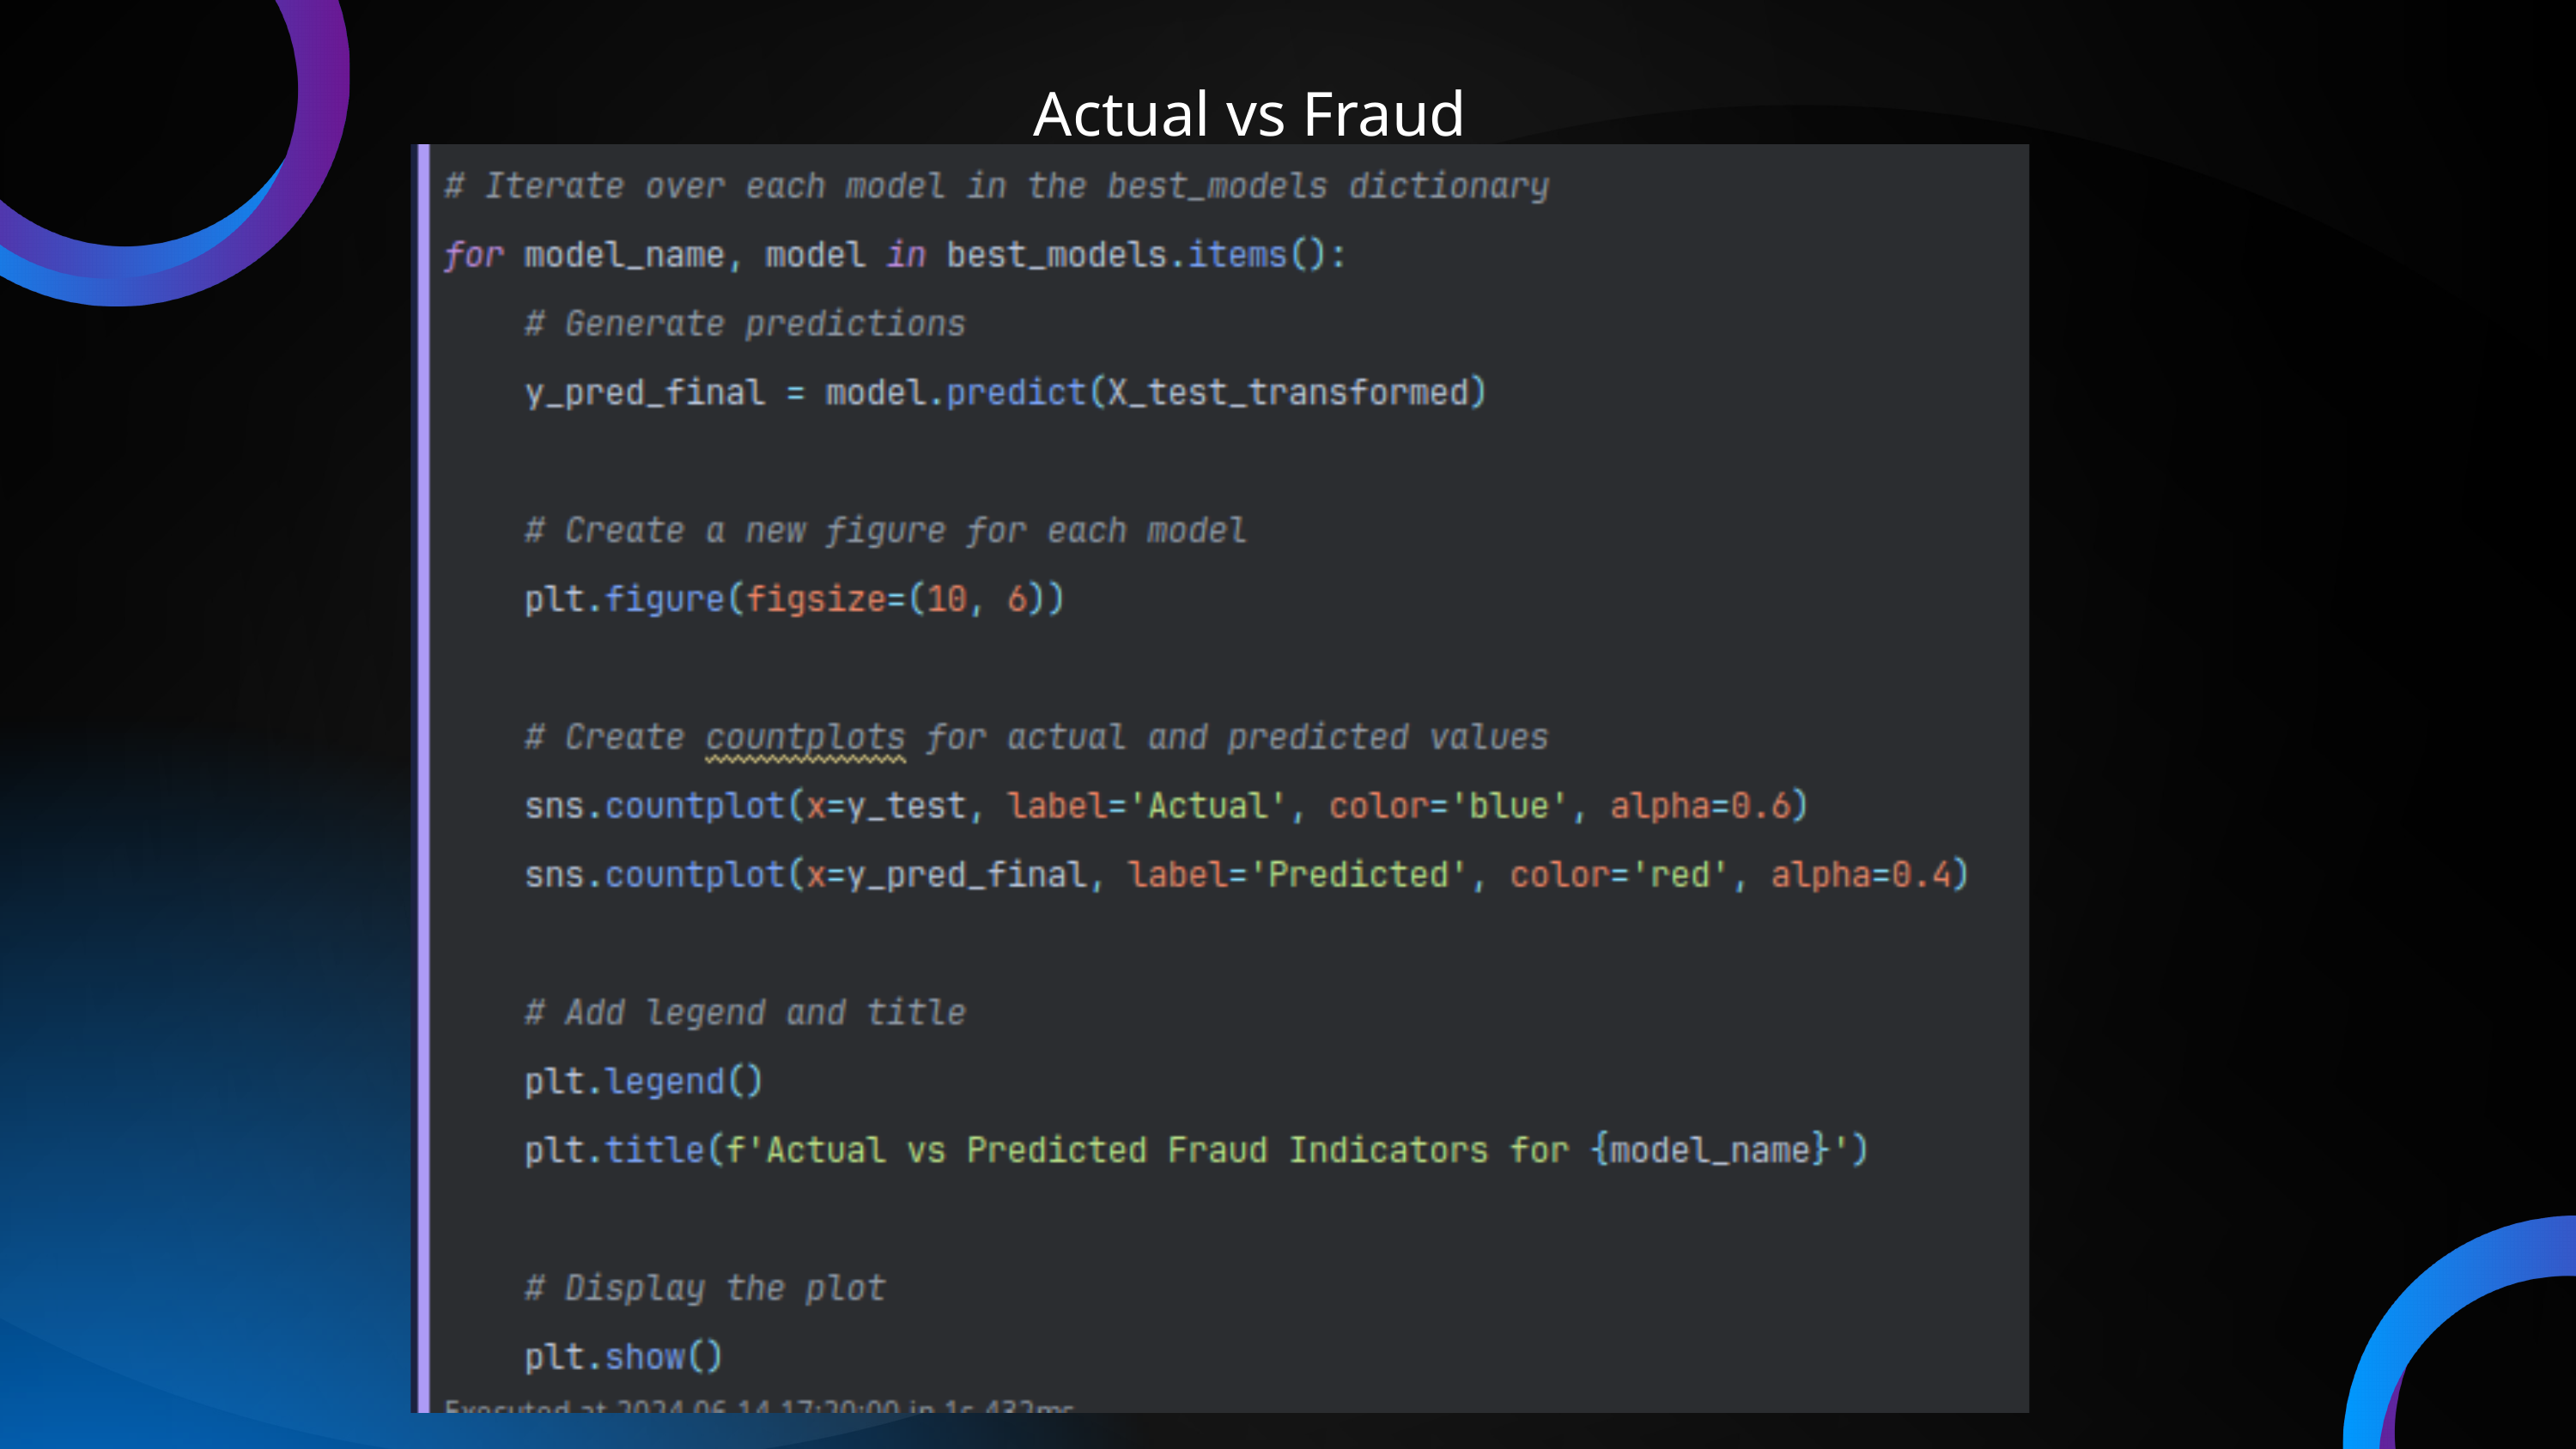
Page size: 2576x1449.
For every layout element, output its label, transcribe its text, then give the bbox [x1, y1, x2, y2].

text_box [0, 0, 2576, 1449]
text_box [2342, 1216, 2576, 1449]
text_box [0, 601, 1346, 1449]
text_box [410, 144, 2030, 1414]
text_box Actual vs Fraud [1024, 63, 1478, 149]
text_box [0, 0, 350, 306]
